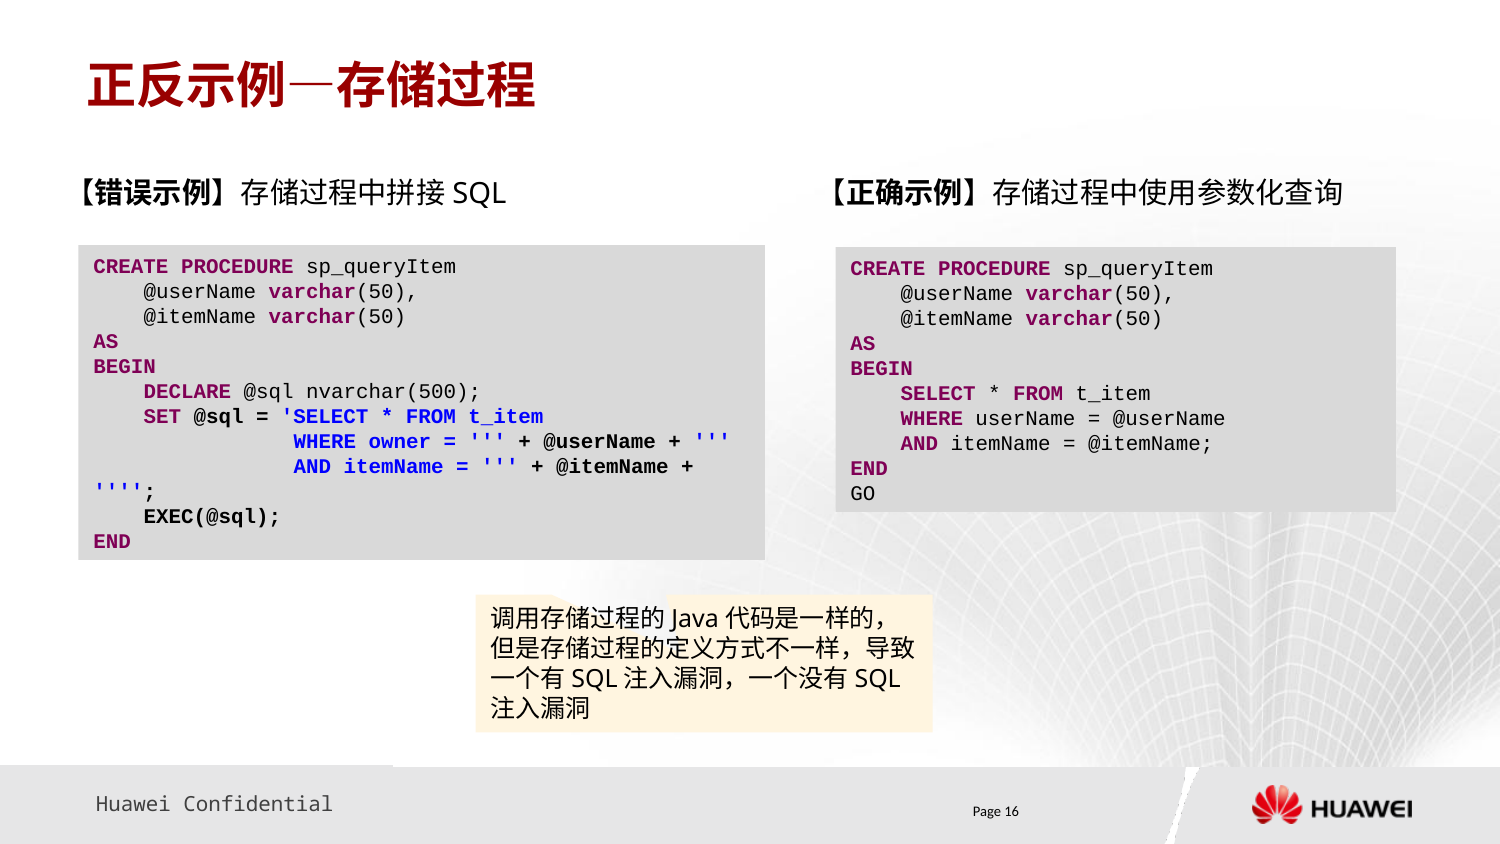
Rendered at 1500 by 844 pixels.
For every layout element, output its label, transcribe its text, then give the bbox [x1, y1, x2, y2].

text_box 【正确示例】存储过程中使用参数化查询 [803, 154, 1364, 217]
text_box 调用存储过程的Java代码是一样的，但是存储过程的定义方式不一样，导致一个有SQL注入漏洞，一个没有SQL注入漏洞 [475, 594, 933, 733]
title 正反示例—存储过程 [74, 13, 1422, 155]
text_box CREATE PROCEDURE sp_queryItem @userName varchar(50), @itemName varchar(50) AS BEGIN DECLARE @sql nvarchar(500); SET @sql = 'SELECT * FROM t_item WHERE owner = ''' + @userName + ''' AND itemName = ''' + @itemName + ''''; EXEC(@sql); END [78, 245, 765, 560]
picture [0, 63, 1500, 844]
text_box 【错误示例】存储过程中拼接SQL [51, 154, 613, 217]
text_box CREATE PROCEDURE sp_queryItem @userName varchar(50), @itemName varchar(50) AS BEGIN SELECT * FROM t_item WHERE userName = @userName AND itemName = @itemName; END GO [835, 247, 1396, 512]
